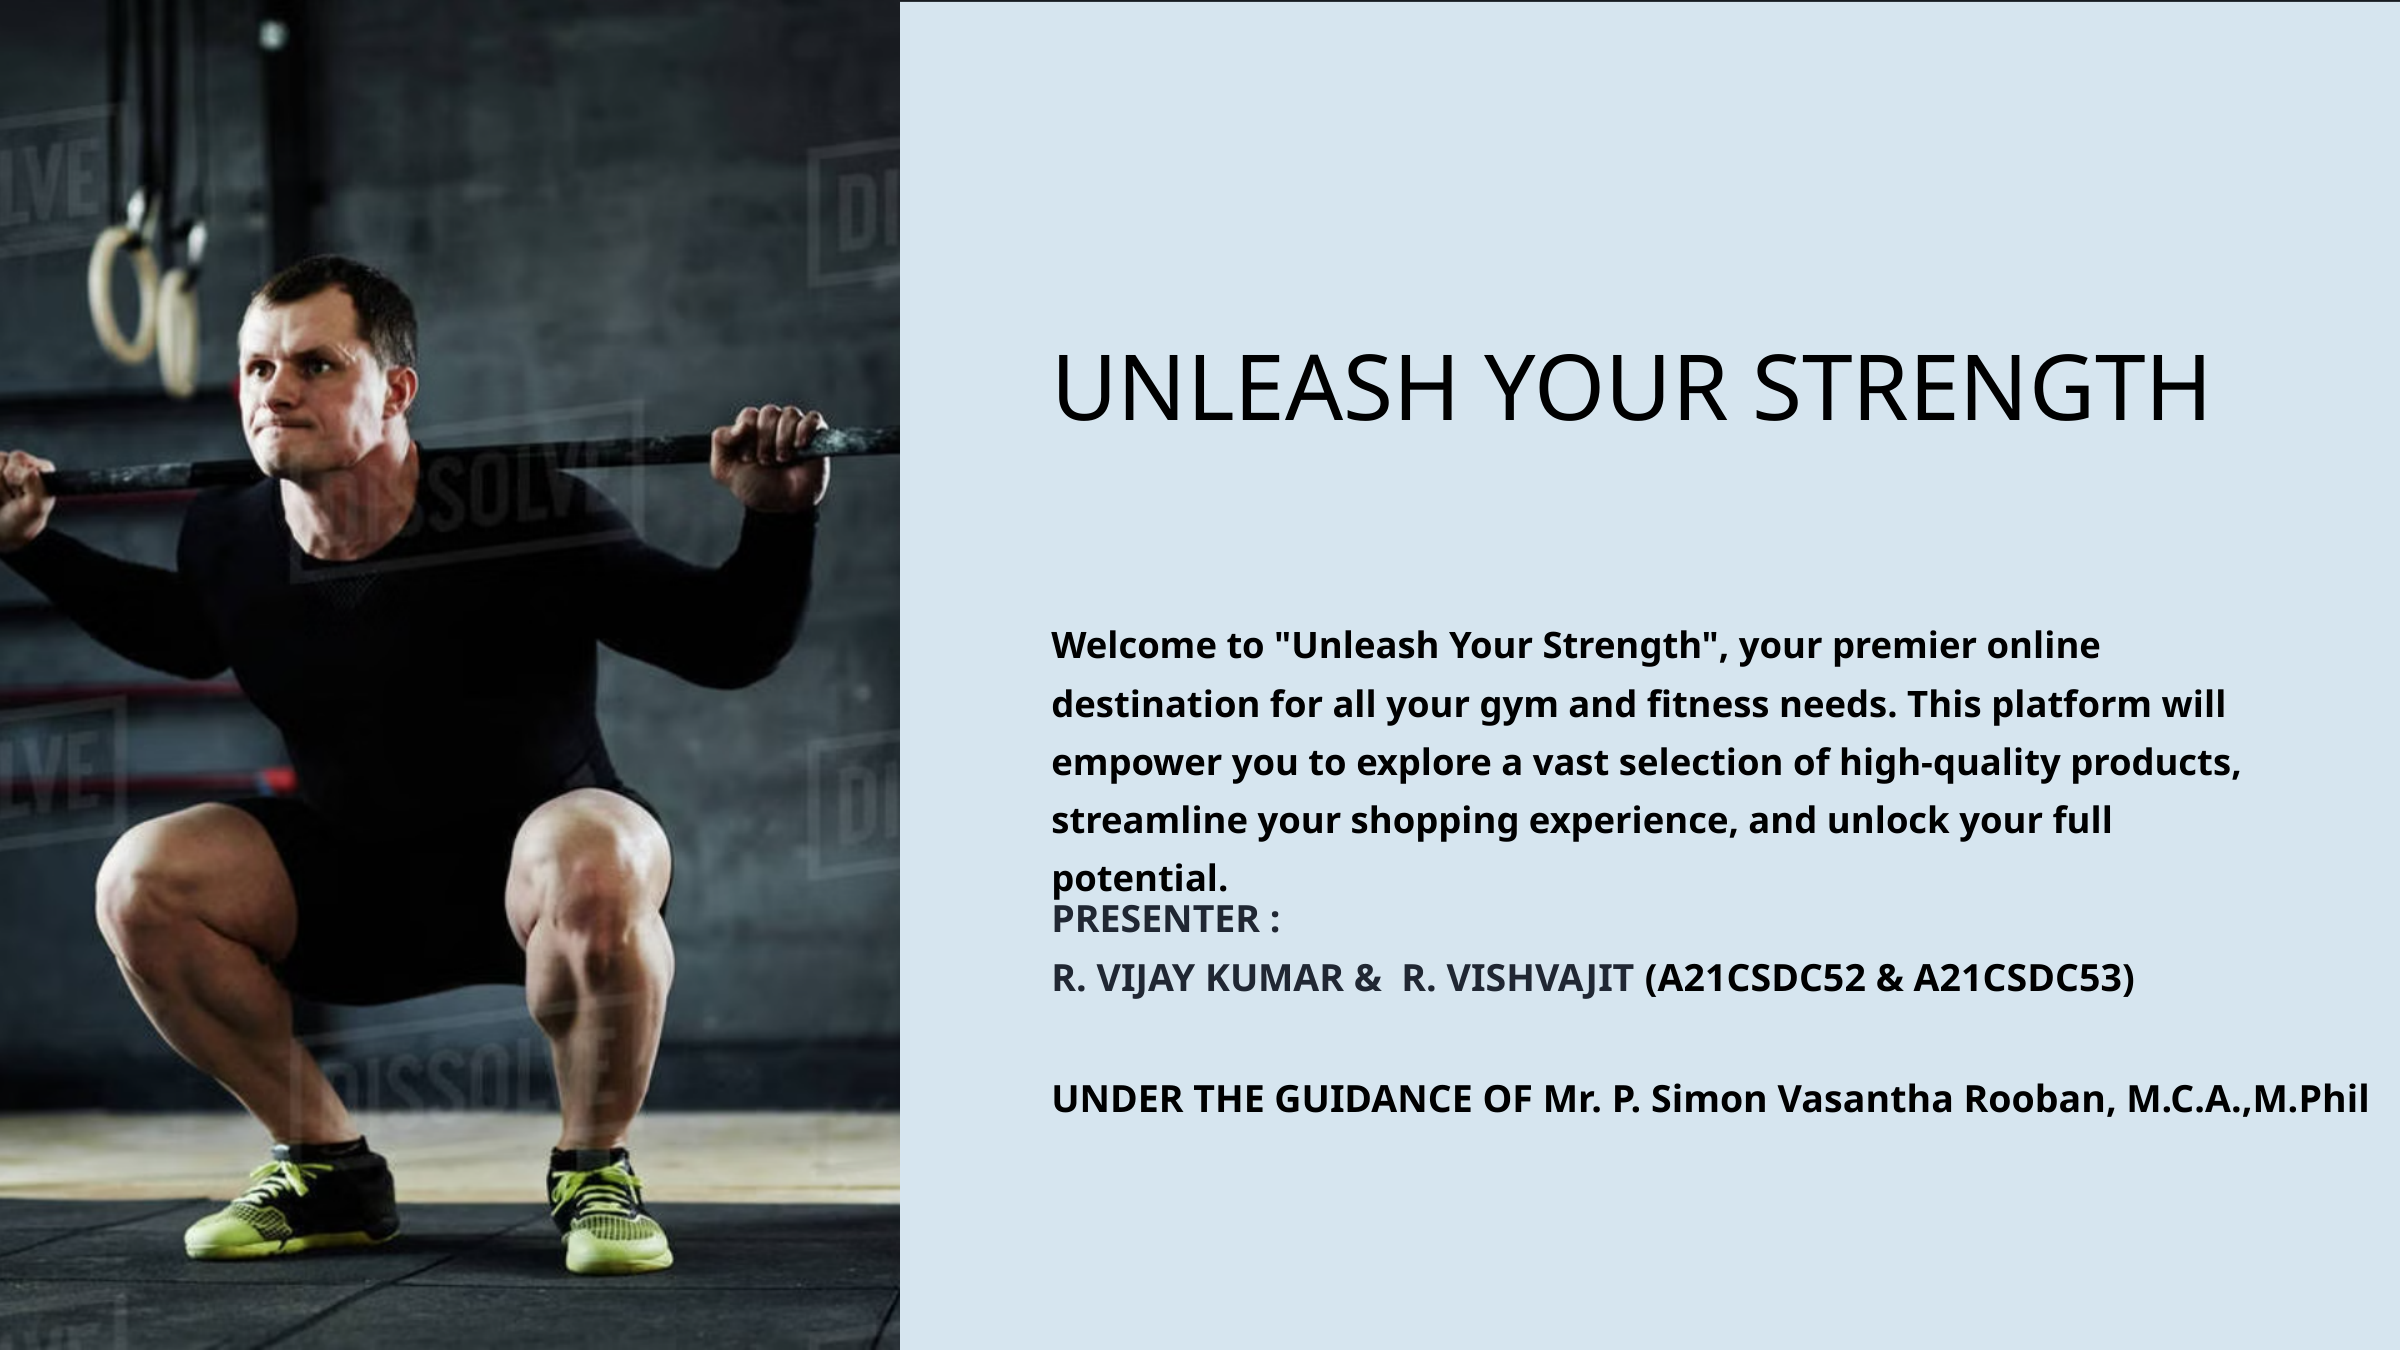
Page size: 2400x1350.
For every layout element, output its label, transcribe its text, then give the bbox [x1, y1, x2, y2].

text_box PRESENTER : R. VIJAY KUMAR & R. VISHVAJIT (A21CSDC52 & A21CSDC53) [1036, 874, 2264, 933]
text_box [900, 1, 2400, 1350]
text_box UNLEASH YOUR STRENGTH [1036, 317, 2264, 546]
text_box Welcome to "Unleash Your Strength", your premier online destination for all your gym and fitness needs. This platform will empower you to explore a vast selection of high-quality products, streamline your shopping experience, and unlock your full potential. [1036, 600, 2264, 834]
text_box UNDER THE GUIDANCE OF Mr. P. Simon Vasantha Rooban, M.C.A.,M.Phil [1036, 1053, 2264, 1113]
picture [0, 0, 900, 1350]
